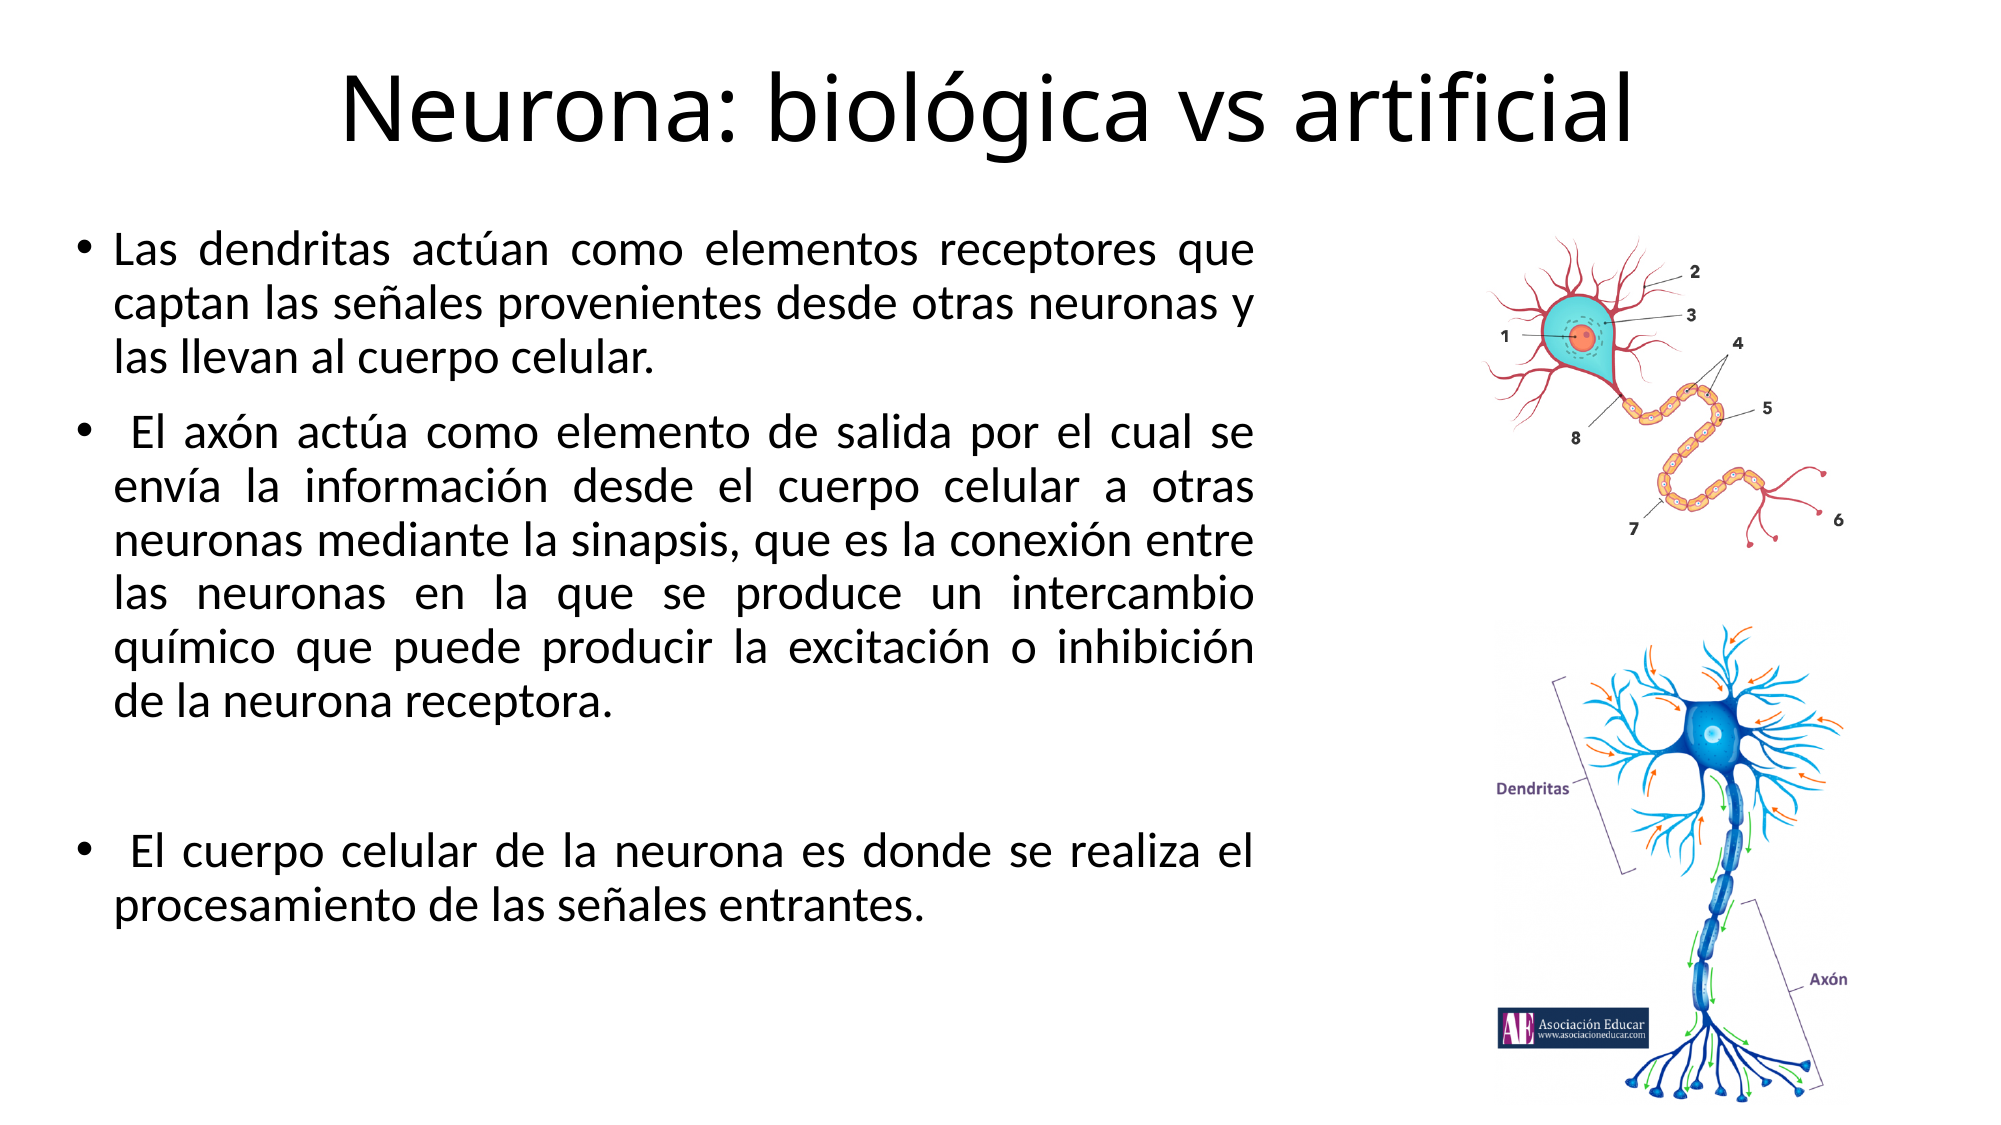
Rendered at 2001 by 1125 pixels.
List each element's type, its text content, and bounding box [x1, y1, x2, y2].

title Neurona: biológica vs artificial [137, 32, 1863, 191]
list Las dendritas actúan como elementos receptores que captan las señales provenientes desde otras neuronas y las llevan al cuerpo celular. El axón actúa como elemento de salida por el cual se envía la información desde el cuerpo celular a otras neuronas mediante la sinapsis, que es la conexión entre las neuronas en la que se produce un intercambio químico que puede producir la excitación o inhibición de la neurona receptora. El cuerpo celular de la neurona es donde se realiza el procesamiento de las señales entrantes. [60, 214, 1271, 1056]
picture [1494, 620, 1850, 1106]
picture [1453, 210, 1891, 568]
